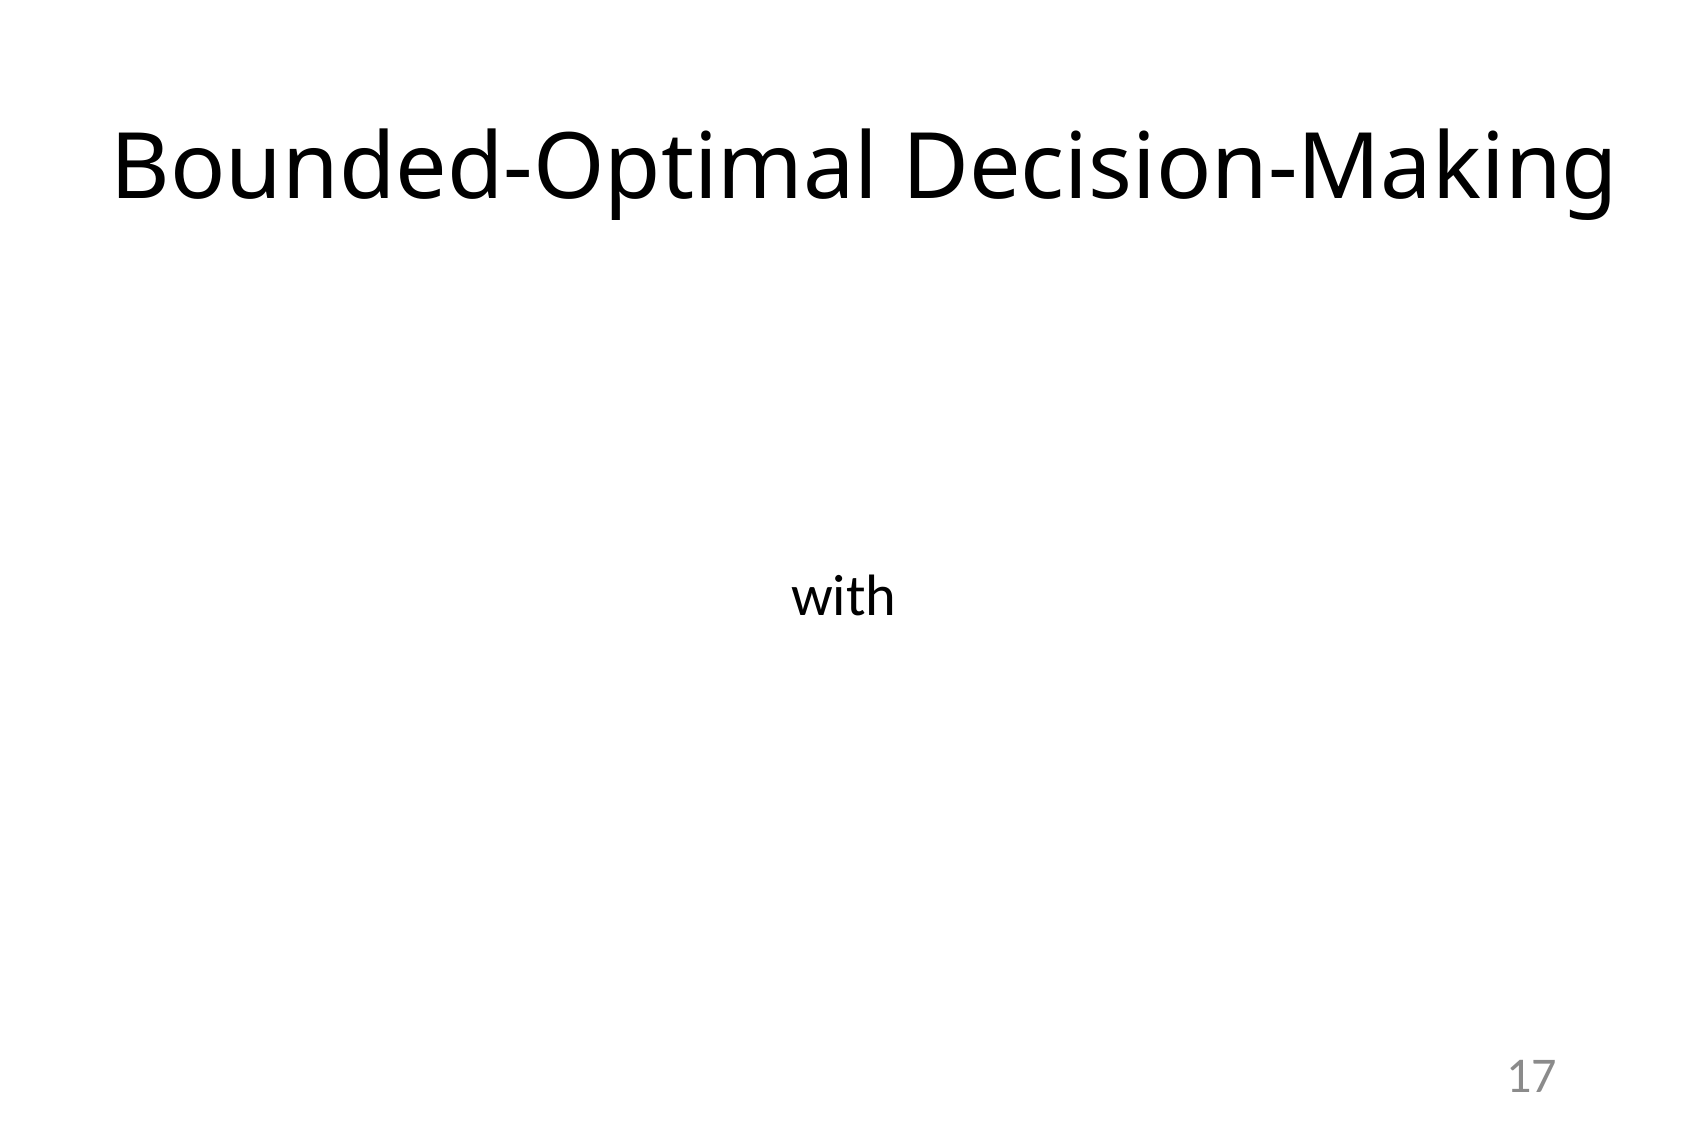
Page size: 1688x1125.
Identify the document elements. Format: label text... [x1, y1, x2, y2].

title Bounded-Optimal Decision-Making [71, 59, 1659, 278]
slide_number 17 [1191, 1042, 1572, 1103]
